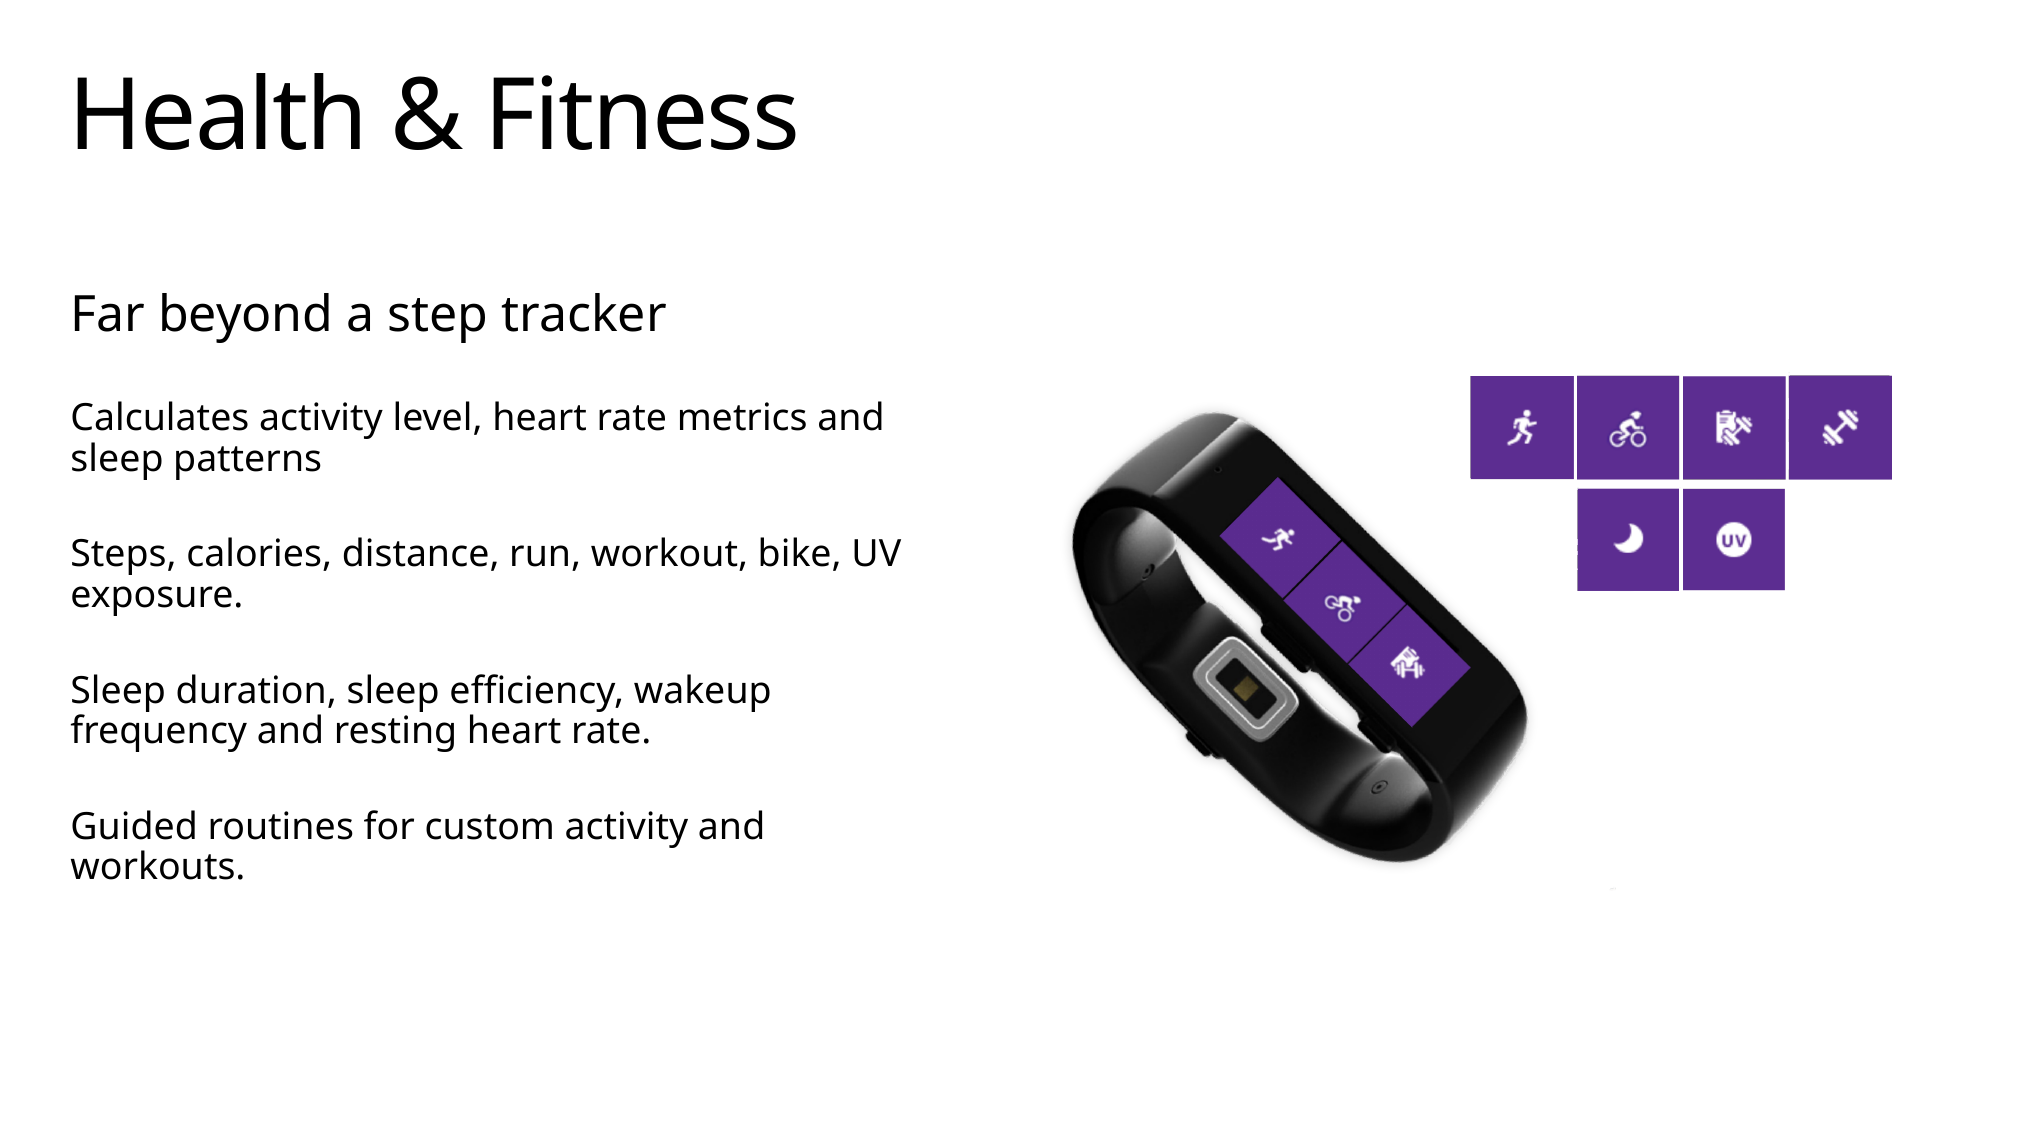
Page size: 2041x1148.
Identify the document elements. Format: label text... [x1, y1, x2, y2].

picture [1020, 297, 1657, 986]
title Health & Fitness [45, 48, 1996, 199]
list Far beyond a step tracker Calculates activity level, heart rate metrics and sleep patterns Steps, calories, distance, run, workout, bike, UV exposure. Sleep duration, sleep efficiency, wakeup frequency and resting heart rate. Guided routines for custom activity and workouts. [46, 273, 948, 1099]
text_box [1190, 554, 1507, 665]
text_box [1454, 362, 1912, 601]
